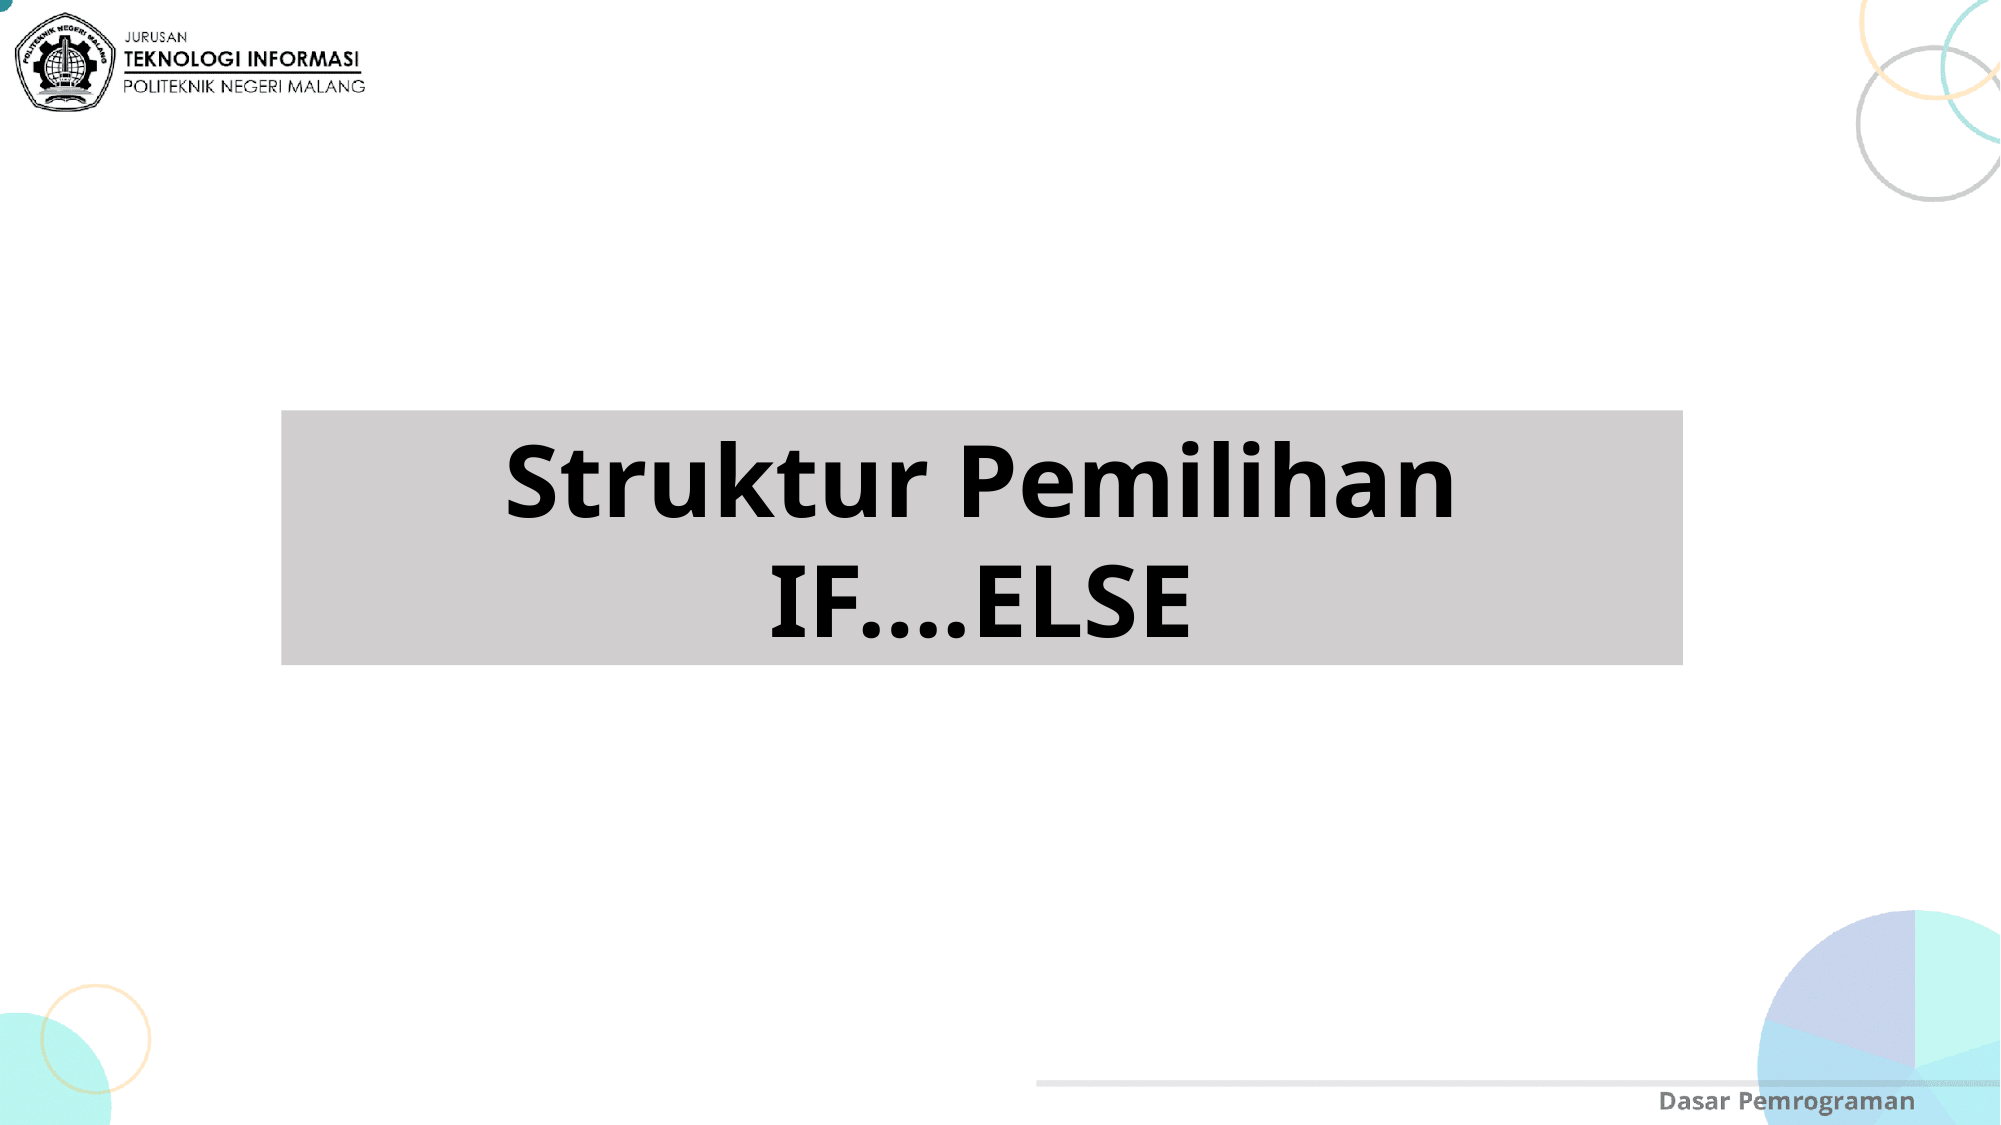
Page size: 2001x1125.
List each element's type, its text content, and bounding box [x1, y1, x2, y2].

text_box Struktur Pemilihan IF….ELSE [281, 410, 1683, 666]
picture [0, 0, 2001, 1125]
